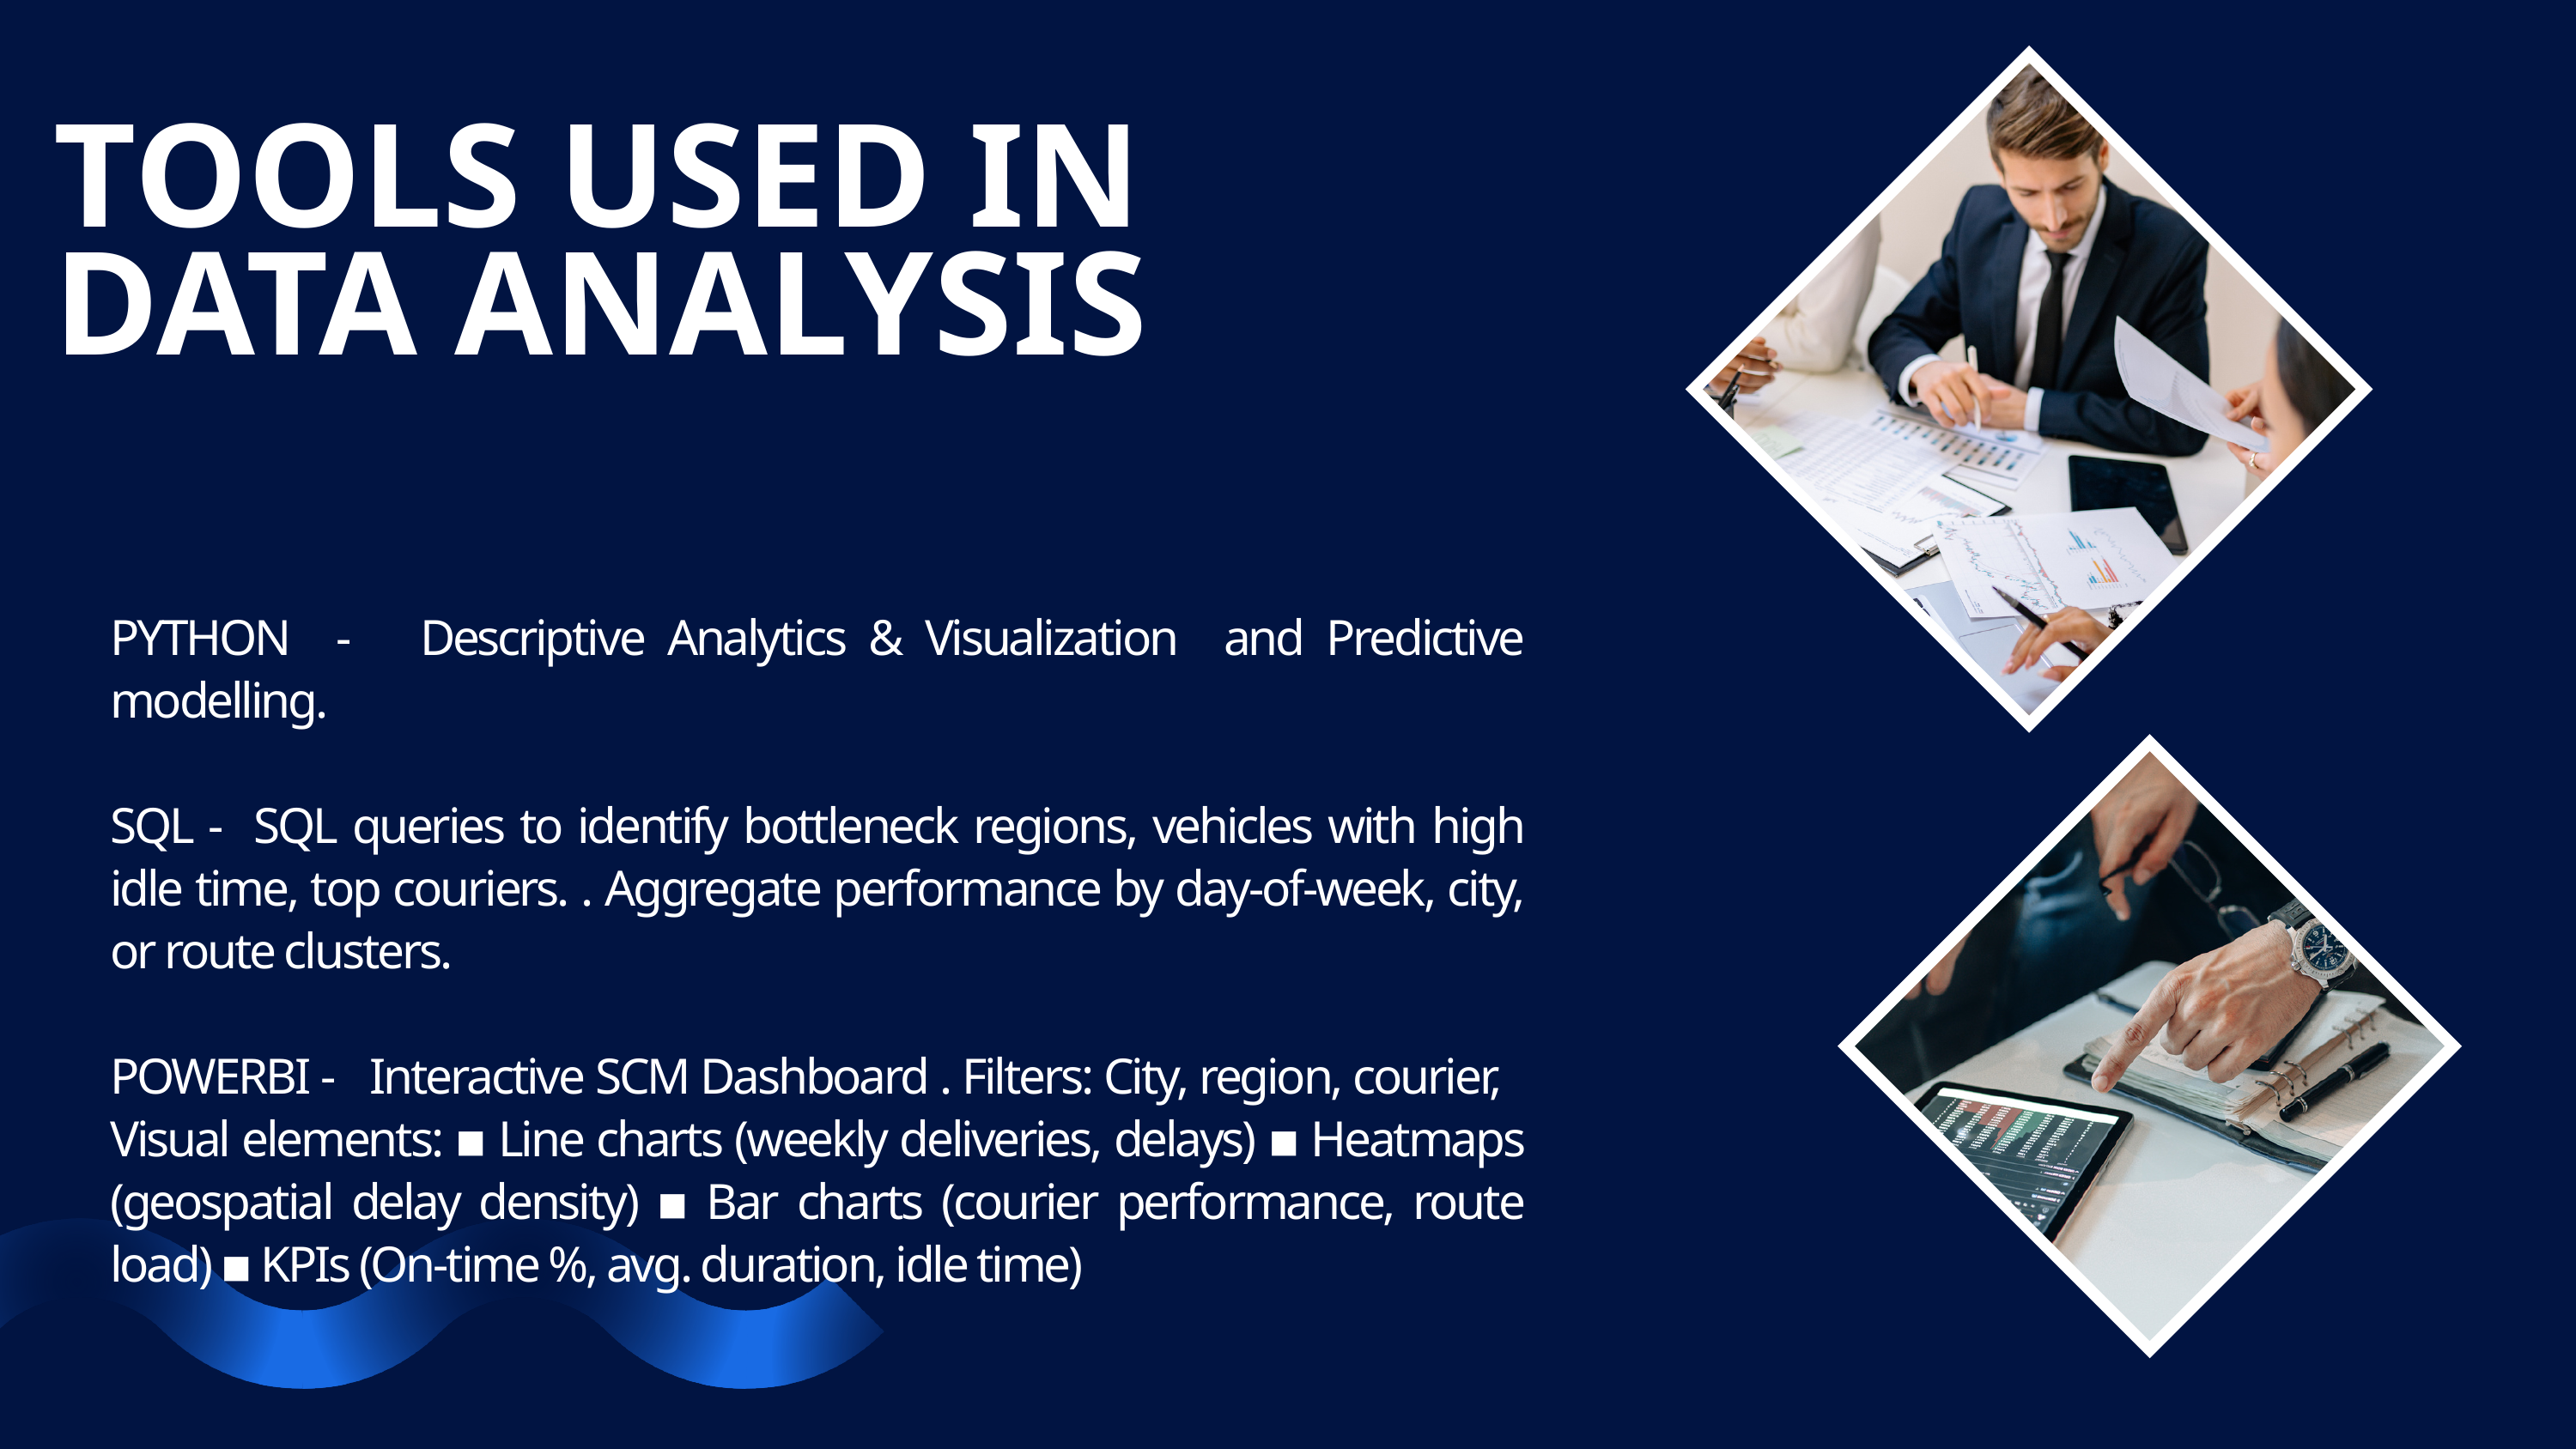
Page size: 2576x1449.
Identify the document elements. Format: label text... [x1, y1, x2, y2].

text_box PYTHON - Descriptive Analytics & Visualization and Predictive modelling. SQL - SQL queries to identify bottleneck regions, vehicles with high idle time, top couriers. . Aggregate performance by day-of-week, city, or route clusters. POWERBI - Interactive SCM Dashboard . Filters: City, region, courier, Visual elements: ▪ Line charts (weekly deliveries, delays) ▪ Heatmaps (geospatial delay density) ▪ Bar charts (courier performance, route load) ▪ KPIs (On-time %, avg. duration, idle time) [110, 602, 1523, 1292]
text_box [1693, 53, 2365, 724]
text_box [0, 1218, 886, 1389]
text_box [1845, 742, 2454, 1350]
text_box TOOLS USED IN DATA ANALYSIS [54, 128, 1276, 384]
